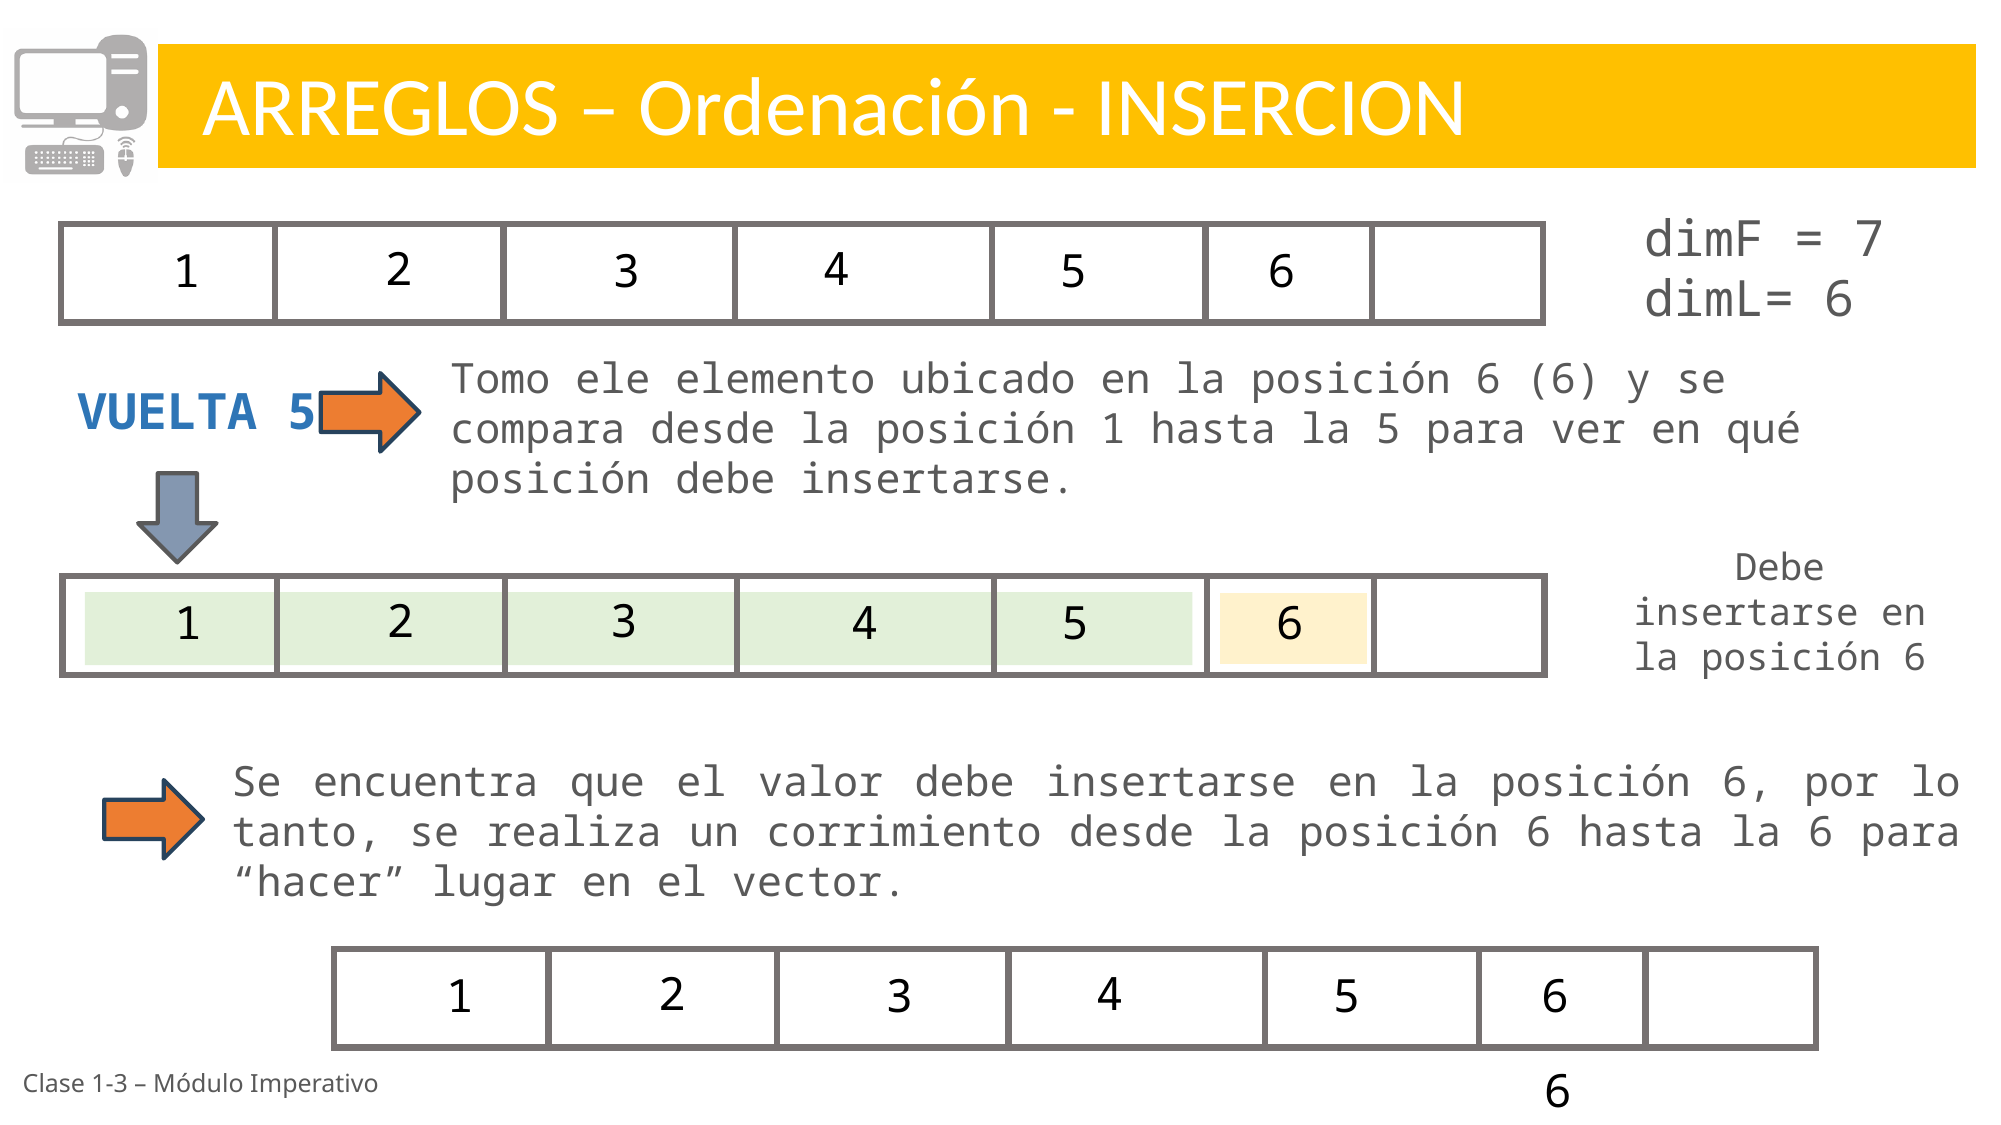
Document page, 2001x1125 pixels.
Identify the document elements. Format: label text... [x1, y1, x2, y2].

text_box 3 [536, 584, 712, 655]
text_box [742, 666, 989, 675]
text_box [1012, 948, 1262, 1048]
text_box [742, 592, 989, 666]
text_box 2 [585, 957, 758, 1028]
text_box 6 [1470, 1054, 1646, 1125]
text_box VUELTA 5 [62, 371, 314, 447]
text_box 3 [811, 959, 988, 1030]
text_box [62, 576, 274, 675]
text_box [740, 576, 991, 592]
text_box [163, 45, 1976, 167]
text_box [282, 592, 500, 666]
text_box [280, 576, 502, 592]
text_box 5 [1018, 586, 1132, 657]
text_box Clase 1-3 – Módulo Imperativo [7, 1046, 483, 1118]
text_box [552, 948, 774, 1048]
text_box 2 [314, 584, 487, 655]
text_box 1 [102, 586, 272, 657]
text_box [780, 948, 1008, 1048]
text_box ARREGLOS – Ordenación - INSERCION [187, 44, 1591, 160]
text_box 1 [365, 959, 544, 1030]
text_box 6 [1492, 959, 1617, 1030]
text_box [510, 666, 733, 675]
text_box [997, 576, 1545, 675]
text_box Debe insertarse en la posición 6 [1607, 535, 1953, 686]
text_box [510, 592, 732, 666]
text_box [1268, 948, 1817, 1048]
text_box [508, 576, 734, 592]
picture [3, 28, 158, 183]
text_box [320, 343, 1938, 511]
text_box 4 [775, 586, 954, 657]
text_box 6 [1227, 586, 1352, 657]
text_box 5 [1289, 959, 1404, 1030]
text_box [103, 746, 1976, 914]
text_box [136, 471, 219, 565]
text_box 4 [1020, 957, 1199, 1028]
text_box [282, 666, 500, 675]
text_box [60, 222, 1544, 327]
text_box [84, 592, 272, 666]
text_box [1220, 593, 1367, 664]
text_box dimF = 7 dimL= 6 [1629, 198, 1976, 334]
text_box [998, 592, 1193, 666]
text_box [333, 948, 548, 1048]
